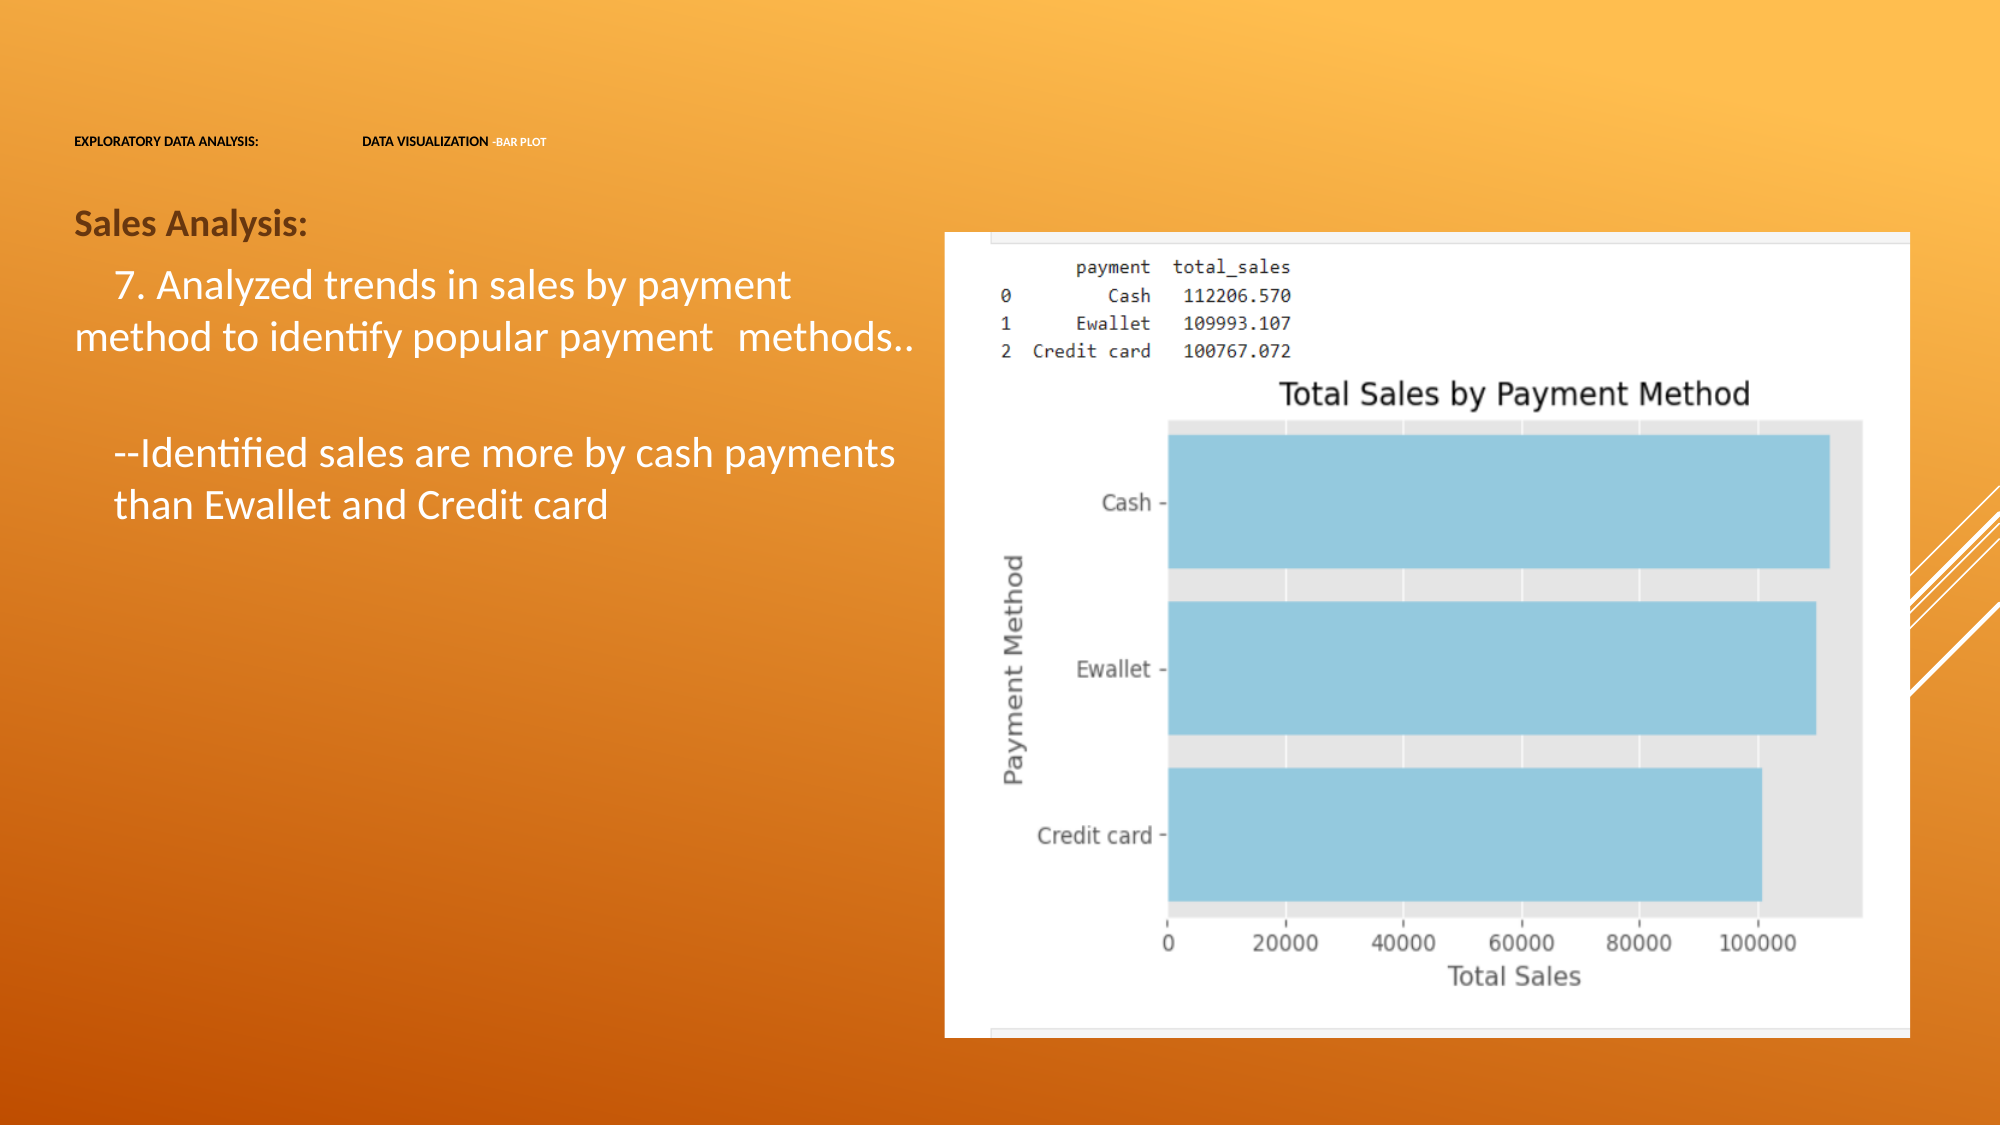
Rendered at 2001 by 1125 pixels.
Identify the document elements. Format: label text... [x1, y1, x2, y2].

picture [944, 232, 1911, 1039]
list Sales Analysis: 7. Analyzed trends in sales by payment method to identify popular payment methods.. --Identified sales are more by cash payments than Ewallet and Credit card [59, 189, 945, 563]
title Exploratory Data Analysis: Data Visualization -bar plot [59, 87, 1934, 157]
